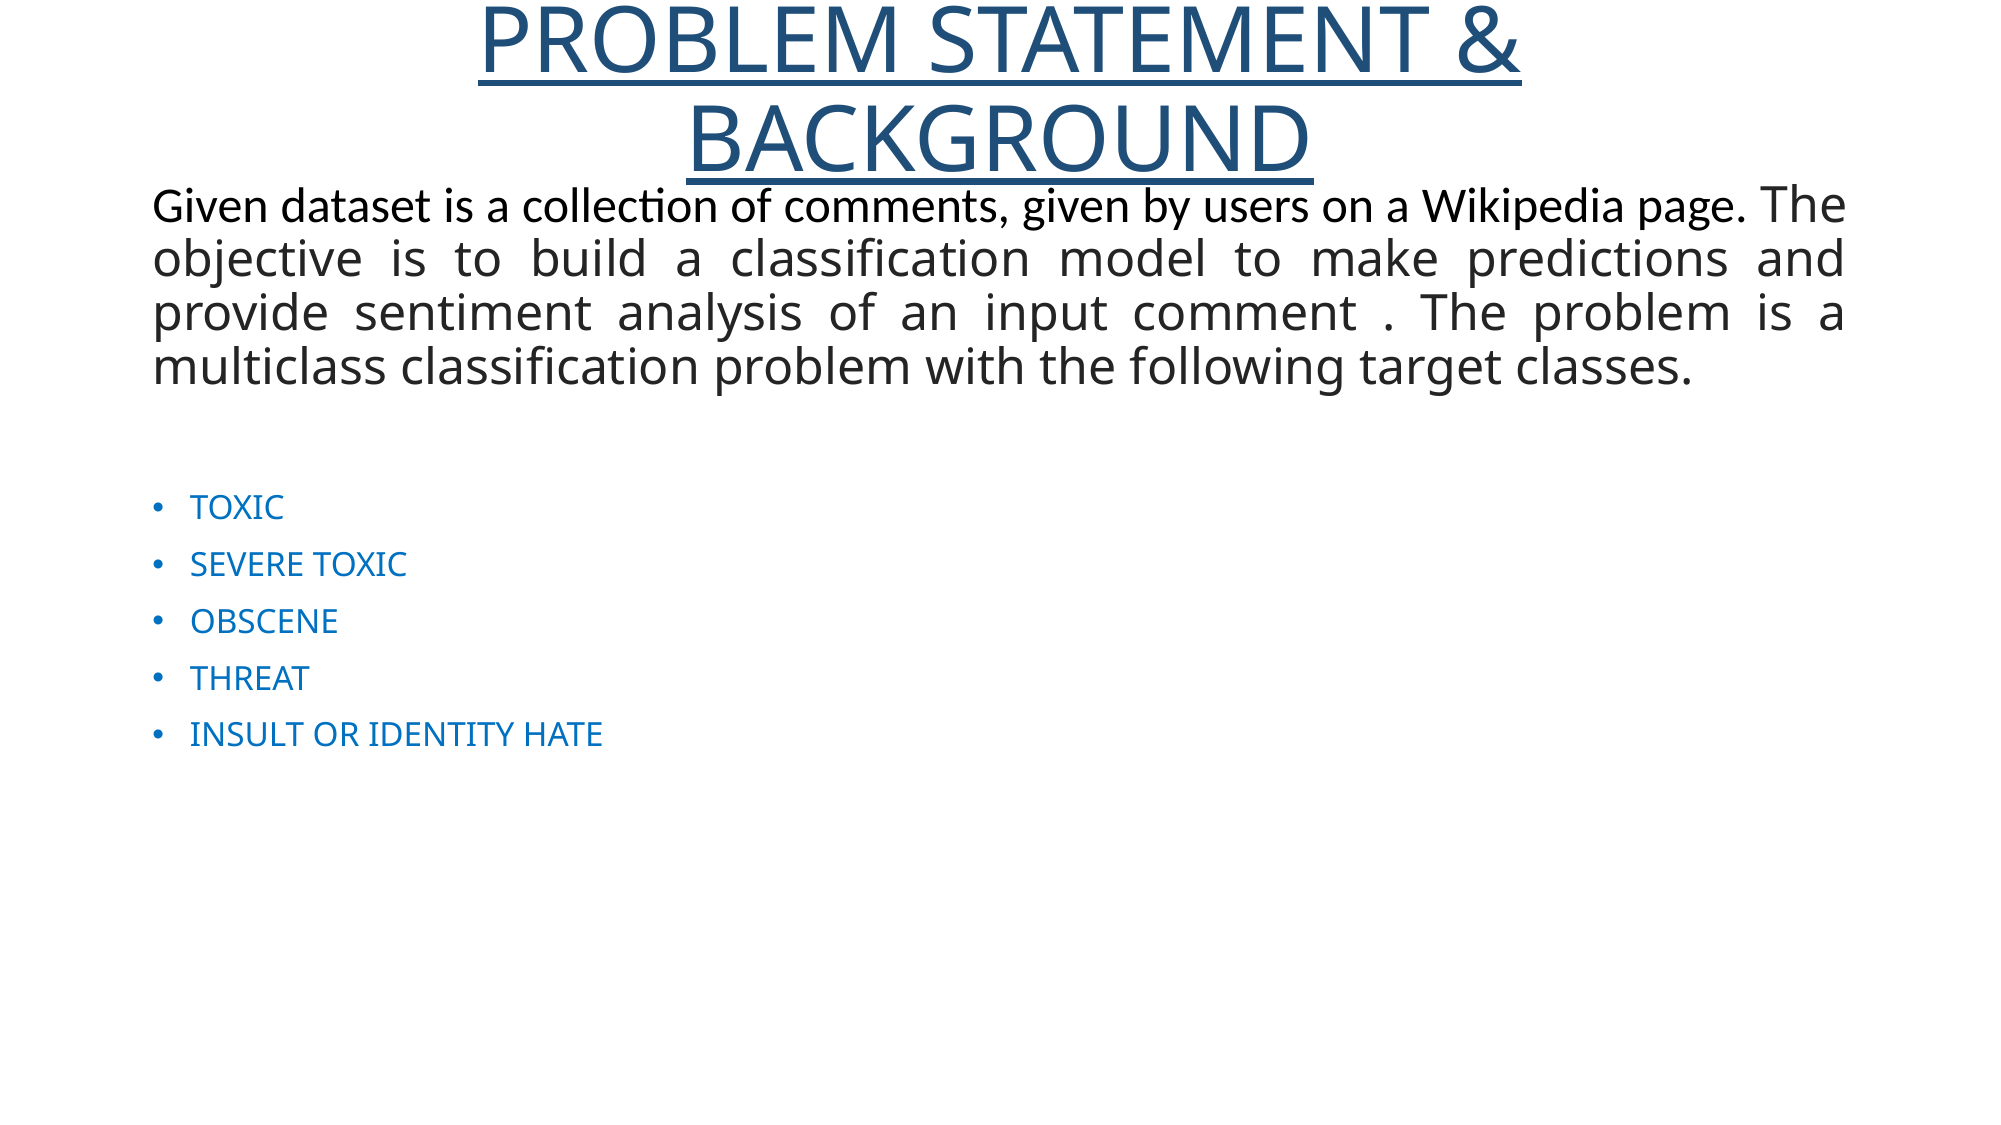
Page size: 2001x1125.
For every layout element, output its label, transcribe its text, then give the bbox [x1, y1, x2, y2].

list Given dataset is a collection of comments, given by users on a Wikipedia page. The objective is to build a classification model to make predictions and provide sentiment analysis of an input comment . The problem is a multiclass classification problem with the following target classes. TOXIC SEVERE TOXIC OBSCENE THREAT INSULT OR IDENTITY HATE [137, 171, 1863, 933]
title PROBLEM STATEMENT & BACKGROUND [137, 12, 1863, 171]
